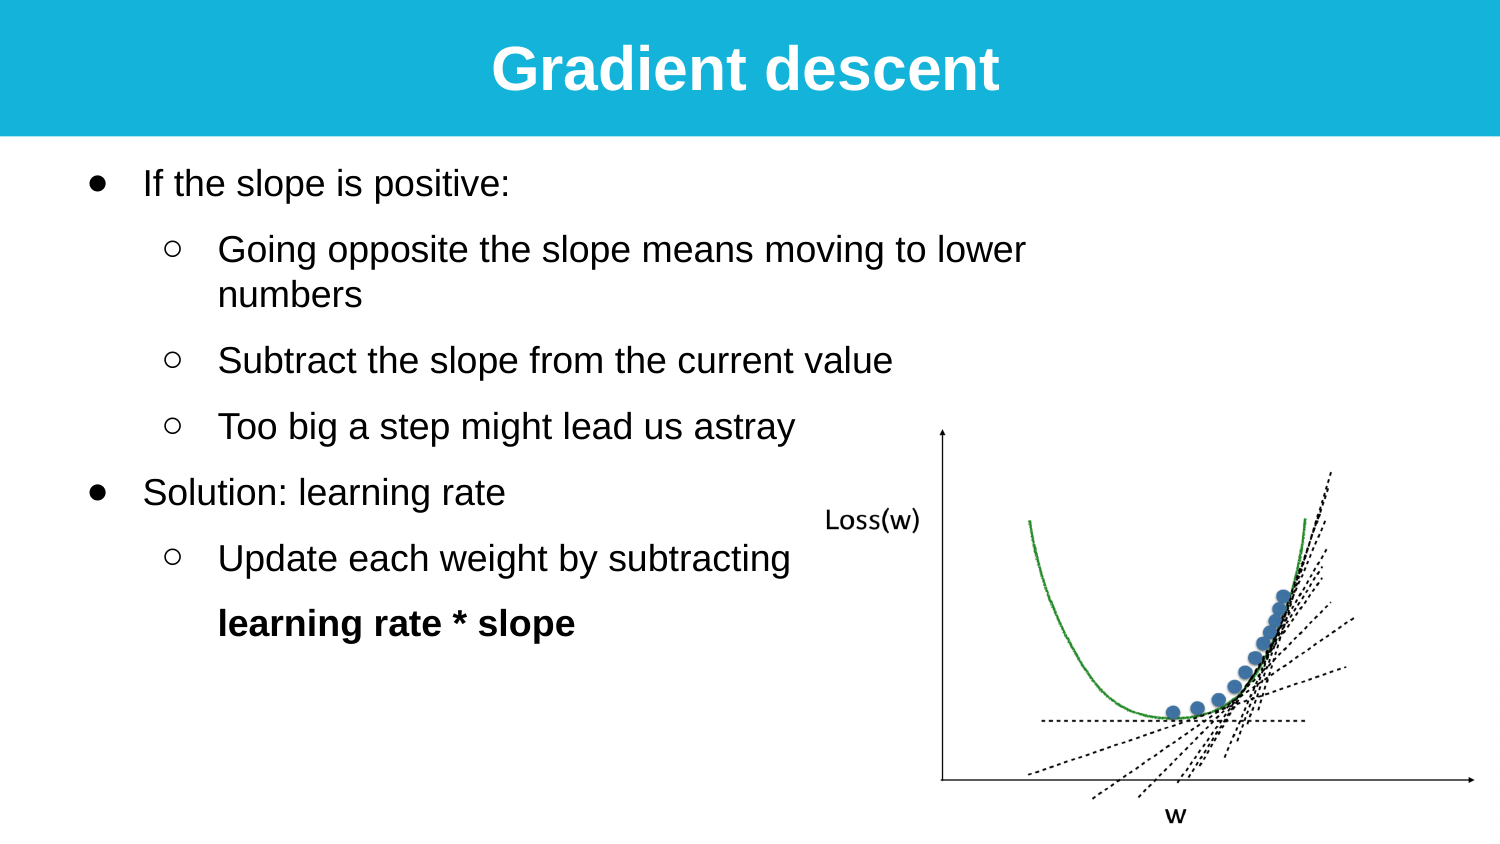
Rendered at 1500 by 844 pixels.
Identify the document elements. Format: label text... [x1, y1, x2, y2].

text_box [0, 0, 1500, 137]
picture [803, 409, 1500, 834]
list If the slope is positive: Going opposite the slope means moving to lower numbers Subtract the slope from the current value Too big a step might lead us astray Solution: learning rate Update each weight by subtracting learning rate * slope [52, 144, 1064, 798]
text_box Gradient descent [10, 13, 1482, 126]
